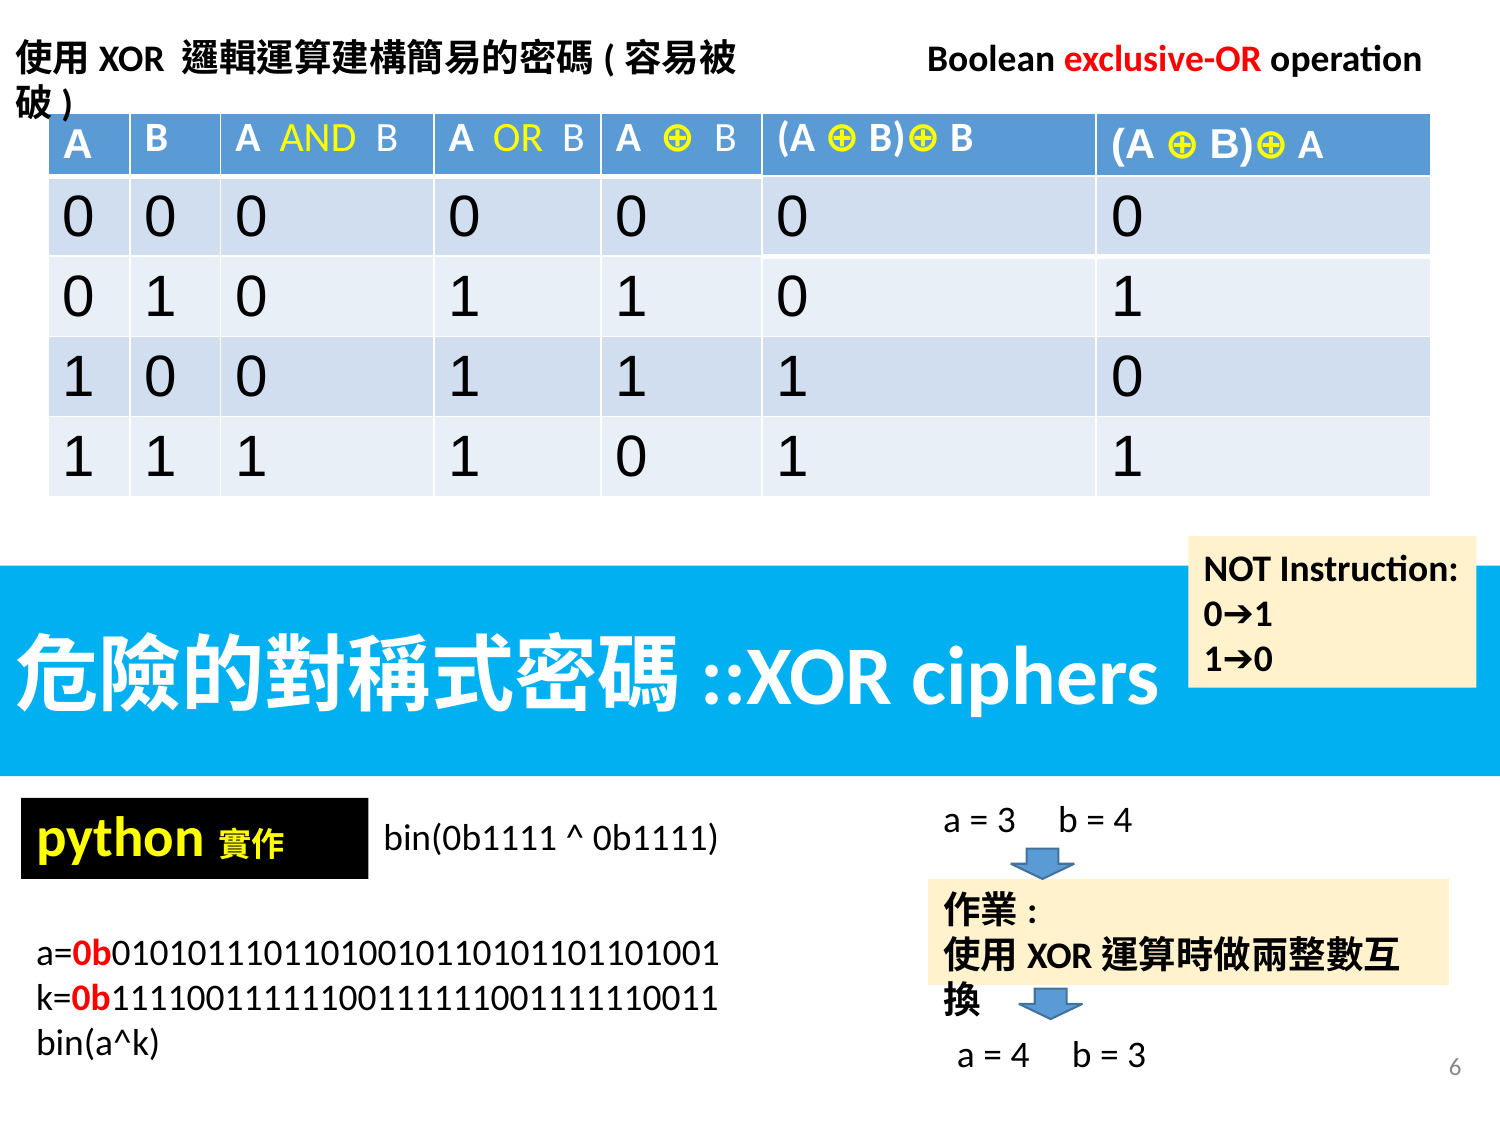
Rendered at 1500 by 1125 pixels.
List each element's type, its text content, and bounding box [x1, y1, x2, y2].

table_cell 0 [49, 257, 129, 336]
table_cell 1 [602, 257, 761, 336]
text_box bin(0b1111 ^ 0b1111) [369, 805, 739, 867]
table_cell 0 [221, 179, 433, 255]
text_box 作業: 使用XOR運算時做兩整數互換 [928, 878, 1449, 985]
table_cell 1 [1097, 259, 1430, 336]
table_cell 1 [763, 417, 1095, 496]
text_box a = 4 b = 3 [941, 1022, 1177, 1084]
table_cell 1 [602, 337, 761, 416]
table_cell 1 [763, 337, 1095, 416]
text_box [1018, 988, 1083, 1020]
table_cell 0 [1097, 337, 1430, 416]
text_box python實作 [21, 797, 369, 879]
text_box NOT Instruction: 0➔1 1➔0 [1188, 536, 1477, 688]
table_cell 0 [1097, 177, 1430, 254]
table_cell 0 [131, 337, 220, 416]
table_cell 1 [49, 337, 129, 416]
slide_number 6 [1139, 1035, 1477, 1096]
table_cell 1 [221, 417, 433, 496]
table_cell 0 [602, 179, 761, 255]
table_header A [49, 114, 129, 174]
table_cell 1 [435, 417, 600, 496]
table_cell 0 [763, 259, 1095, 336]
table_cell 1 [435, 337, 600, 416]
table_cell 0 [602, 417, 761, 496]
table_cell 1 [1097, 417, 1430, 496]
table_header B [131, 114, 220, 174]
table_cell 1 [131, 257, 220, 336]
table_cell 1 [131, 417, 220, 496]
text_box Boolean exclusive-OR operation [912, 26, 1441, 88]
text_box 危險的對稱式密碼::XOR ciphers [0, 565, 1500, 777]
table_cell 0 [435, 179, 600, 255]
table_cell 0 [763, 177, 1095, 254]
table_header (A ⊕ B)⊕ B [763, 114, 1095, 175]
table_header (A ⊕ B)⊕ A [1097, 114, 1430, 175]
table_cell 0 [221, 337, 433, 416]
table_header A OR B [435, 114, 600, 174]
text_box a = 3 b = 4 [928, 787, 1163, 849]
table_cell 1 [49, 417, 129, 496]
table_cell 0 [49, 179, 129, 255]
table_header A ⊕ B [602, 114, 761, 174]
text_box 使用XOR 邏輯運算建構簡易的密碼(容易被破) [0, 26, 770, 88]
table_cell 0 [131, 179, 220, 255]
text_box [1010, 848, 1075, 879]
table_header A AND B [221, 114, 433, 174]
text_box a=0b01010111011010010110101101101001 k=0b11110011111100111111001111110011 bin(a^k) [21, 920, 742, 1073]
table_cell 0 [221, 257, 433, 336]
table_cell 1 [435, 257, 600, 336]
